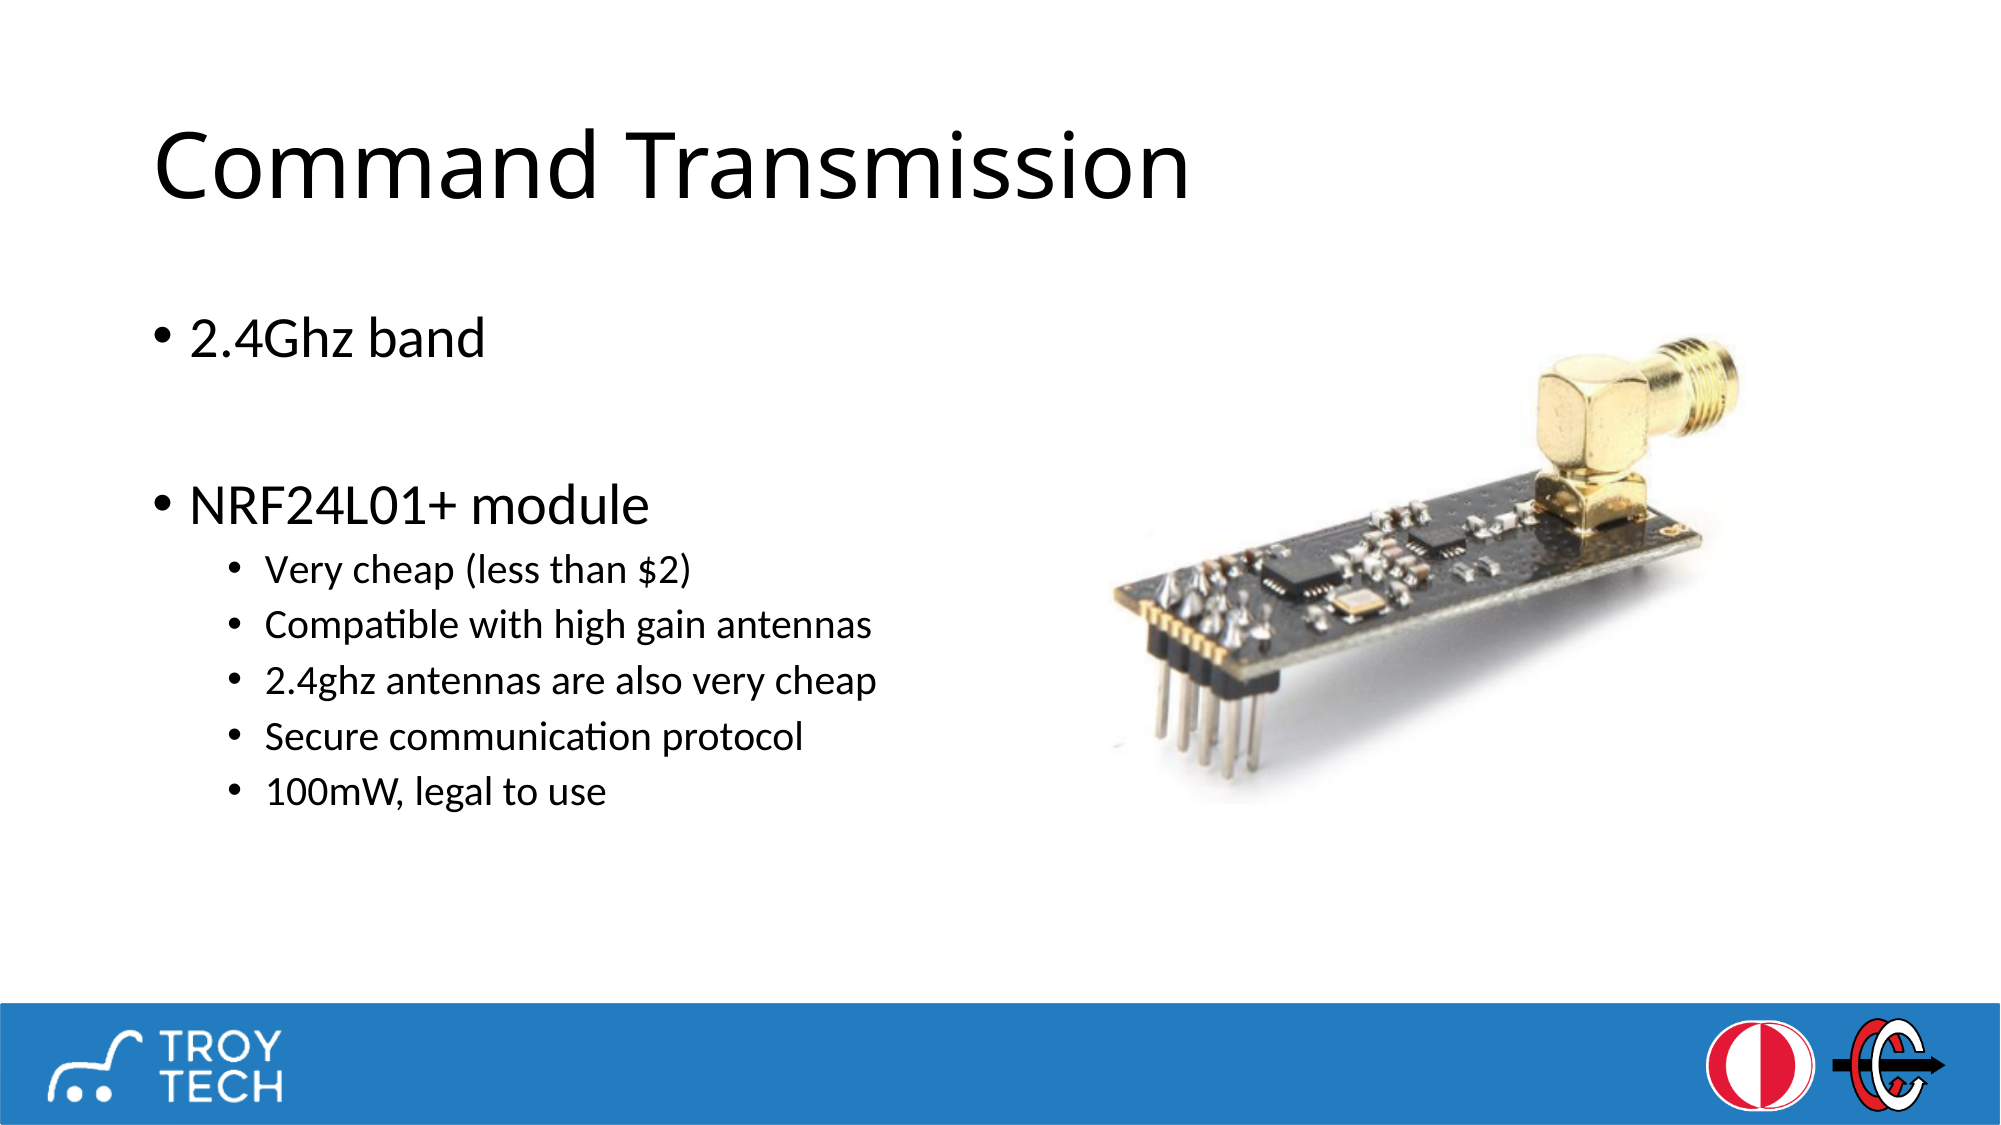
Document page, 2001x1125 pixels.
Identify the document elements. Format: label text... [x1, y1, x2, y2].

title Command Transmission [137, 59, 1863, 278]
picture [1094, 321, 1750, 804]
list 2.4Ghz band NRF24L01+ module Very cheap (less than $2) Compatible with high gain antennas 2.4ghz antennas are also very cheap Secure communication protocol 100mW, legal to use [137, 299, 1863, 1003]
picture [0, 1003, 2000, 1125]
